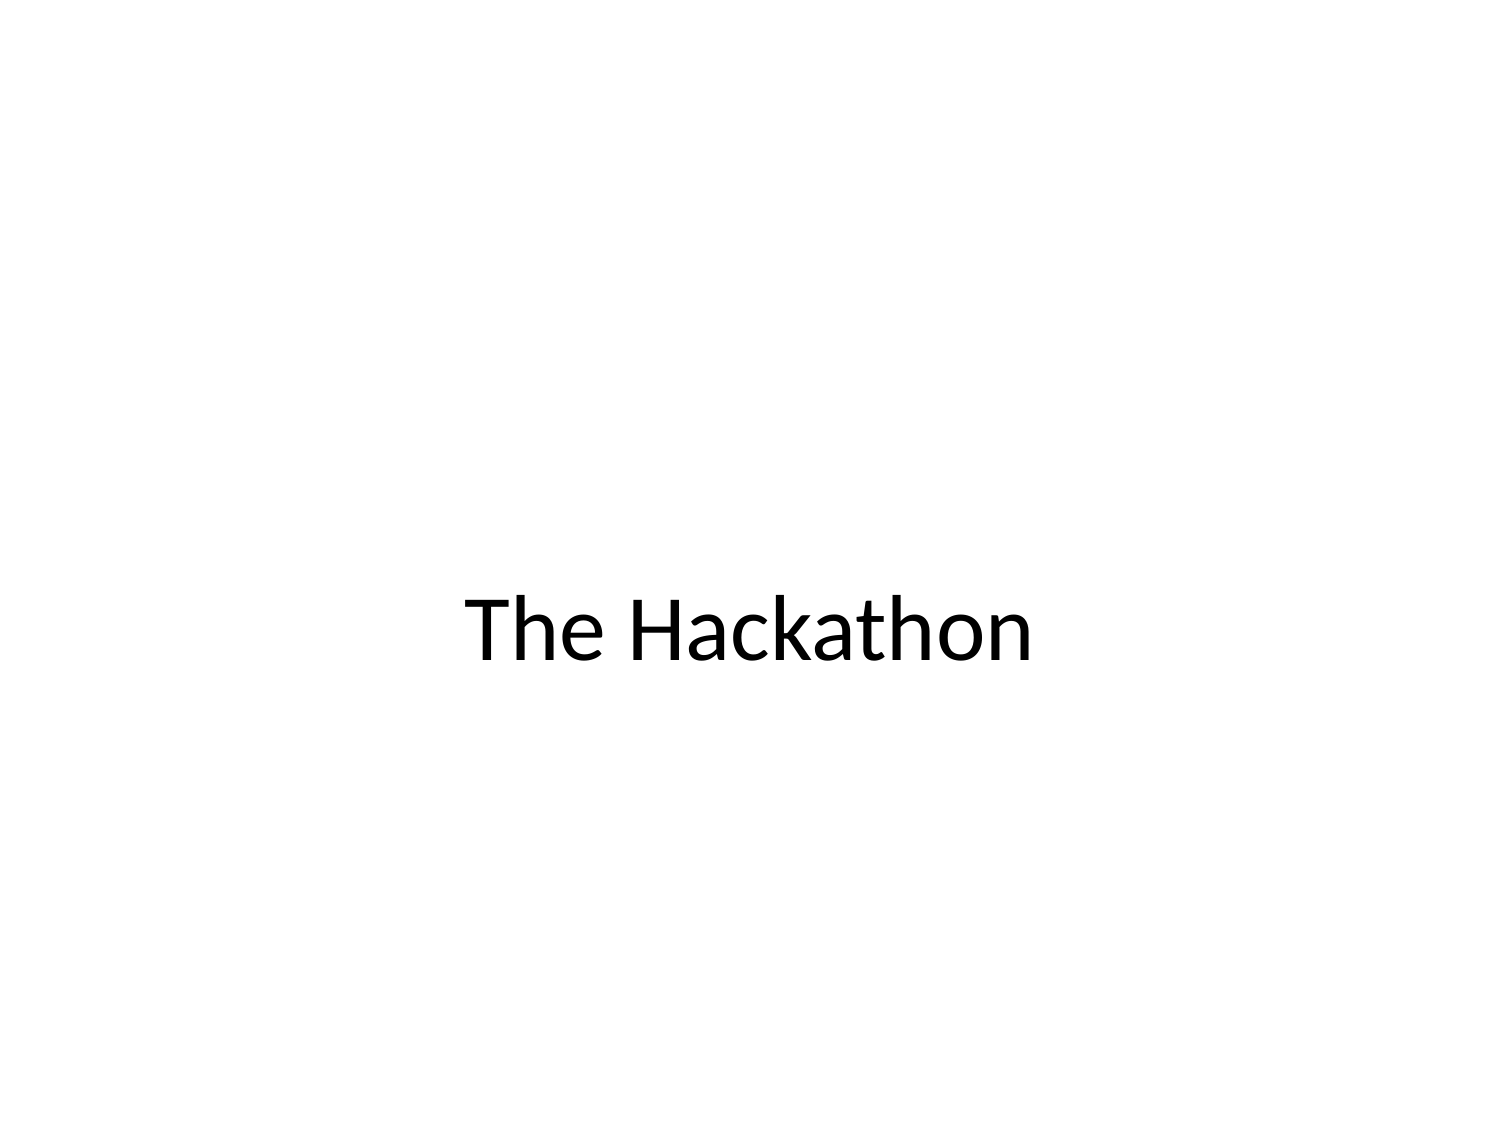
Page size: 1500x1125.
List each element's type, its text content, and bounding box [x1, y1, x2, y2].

list The Hackathon [187, 296, 1313, 962]
